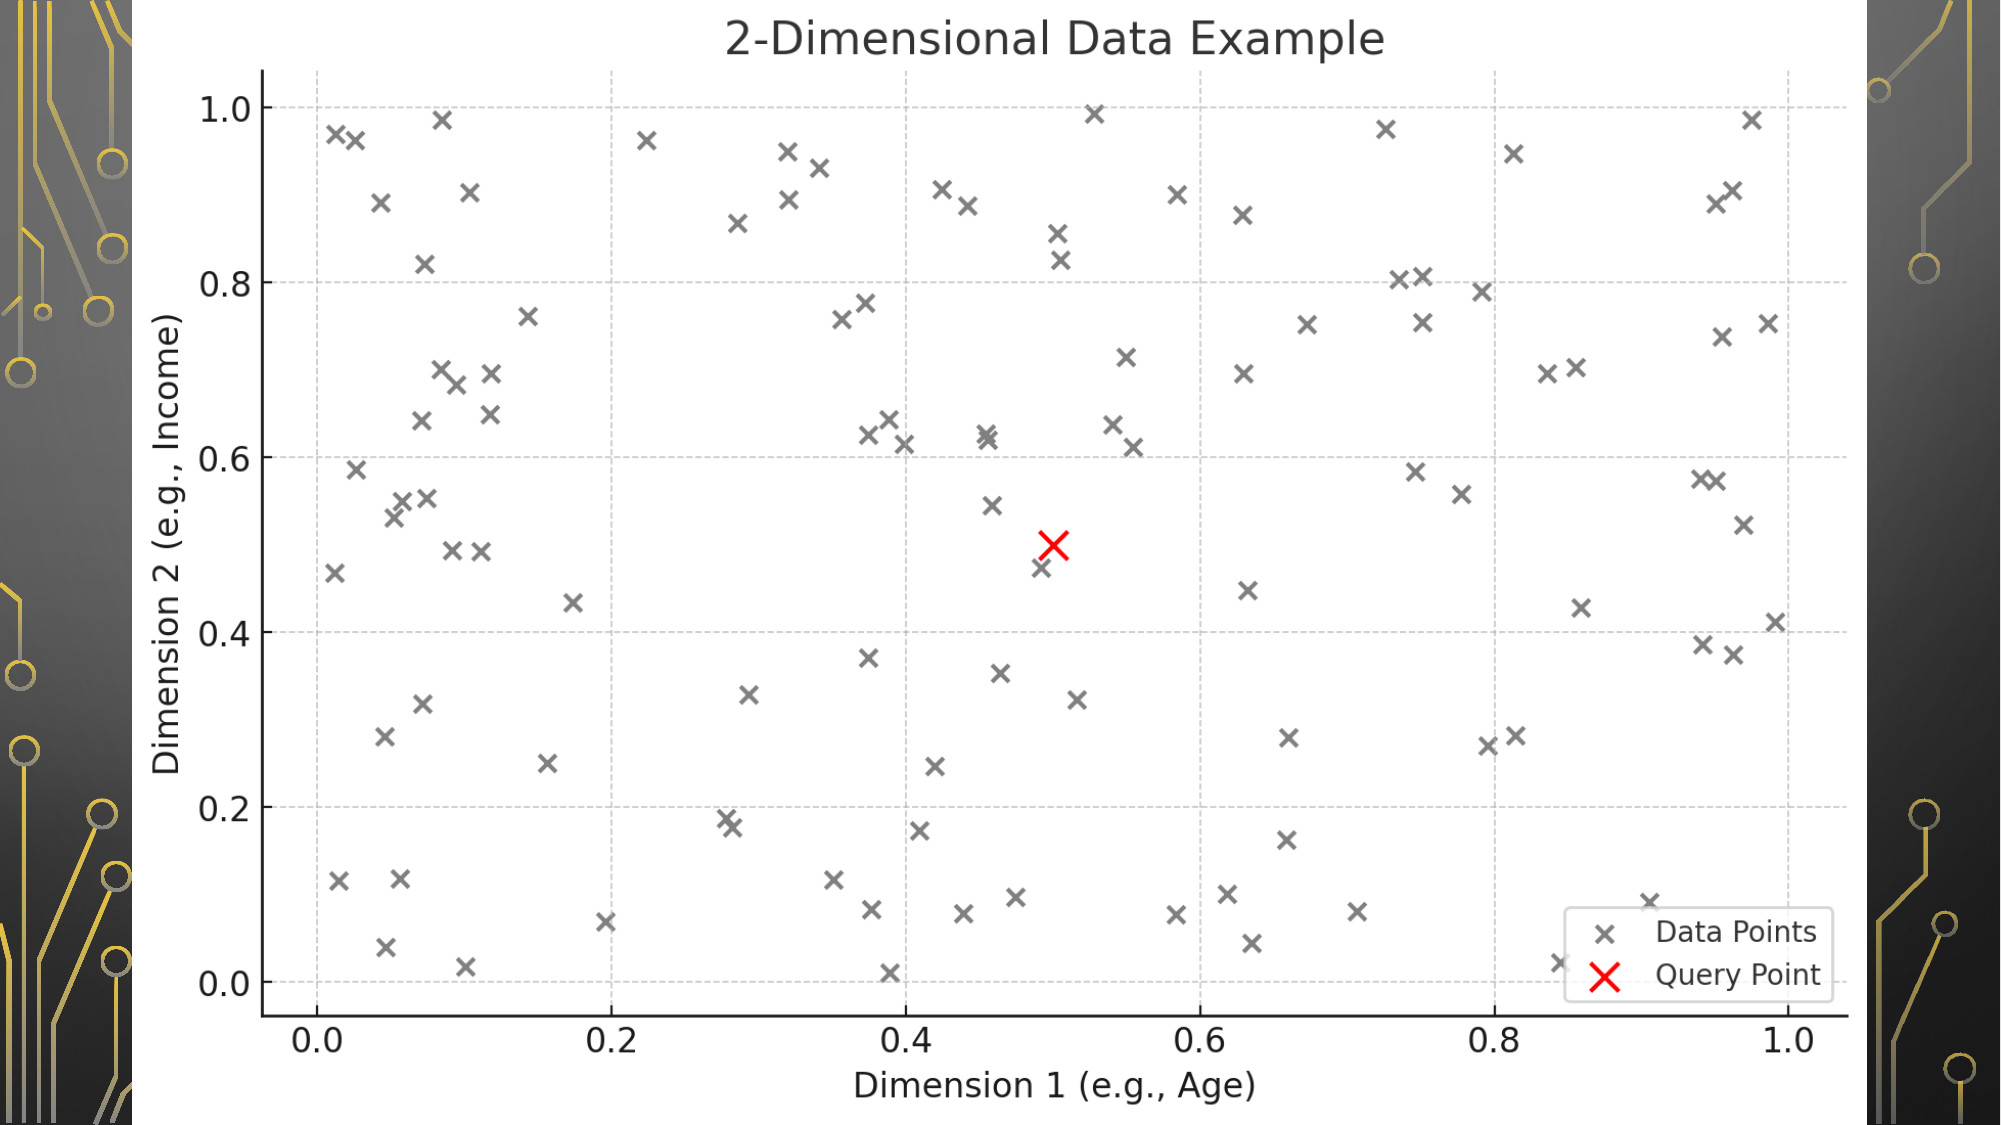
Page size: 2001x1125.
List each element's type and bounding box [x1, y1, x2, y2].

picture [132, 0, 1868, 1125]
